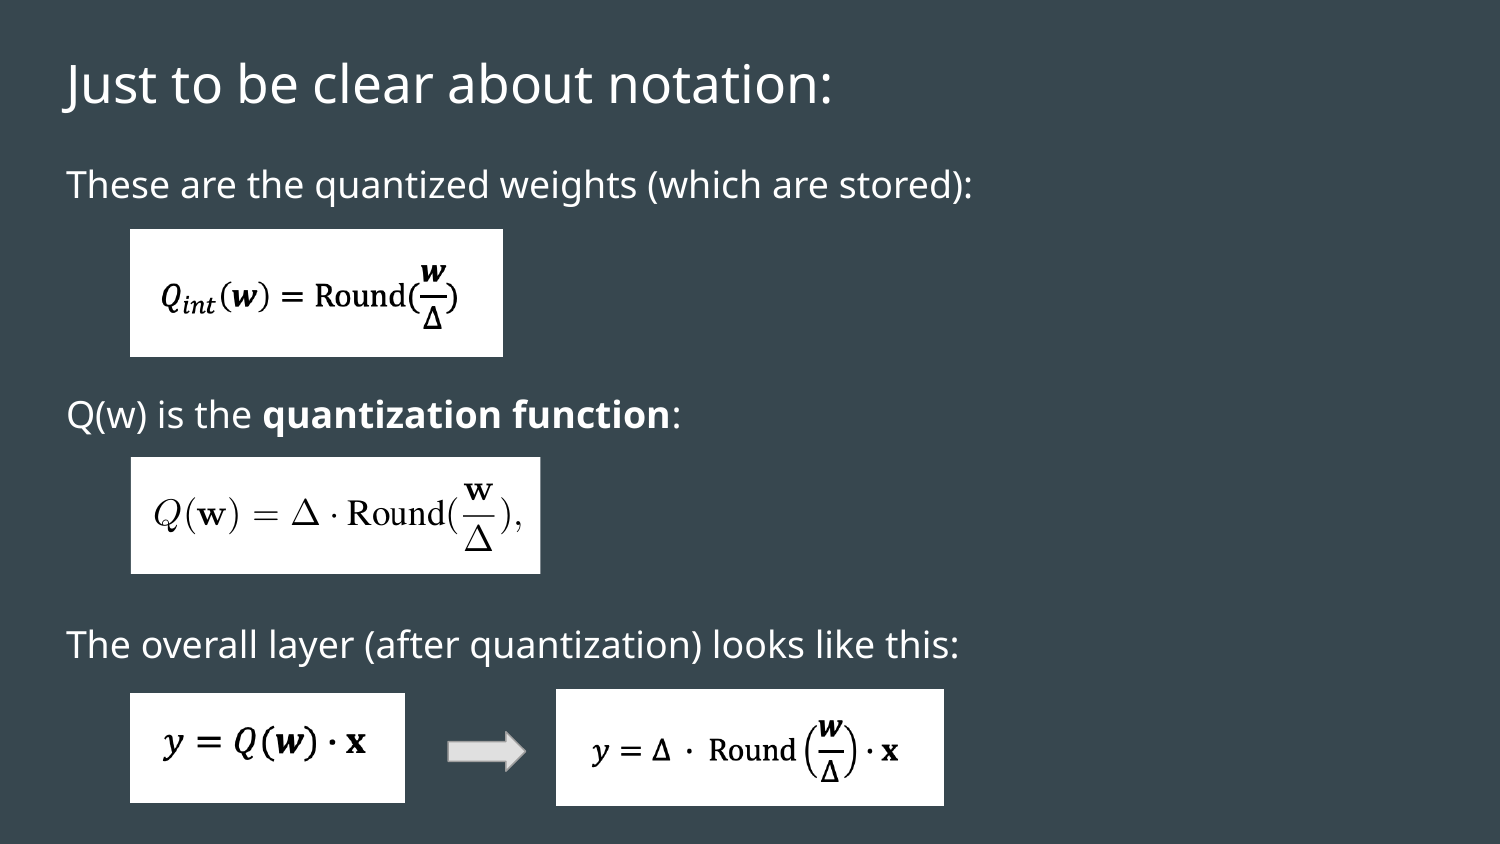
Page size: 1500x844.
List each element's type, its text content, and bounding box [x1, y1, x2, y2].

picture [130, 457, 541, 574]
list These are the quantized weights (which are stored): Q(w) is the quantization function: The overall layer (after quantization) looks like this: [51, 139, 1449, 700]
picture [130, 229, 503, 358]
picture [130, 693, 405, 803]
picture [556, 689, 944, 807]
title Just to be clear about notation: [51, 35, 1449, 130]
text_box [448, 731, 526, 772]
